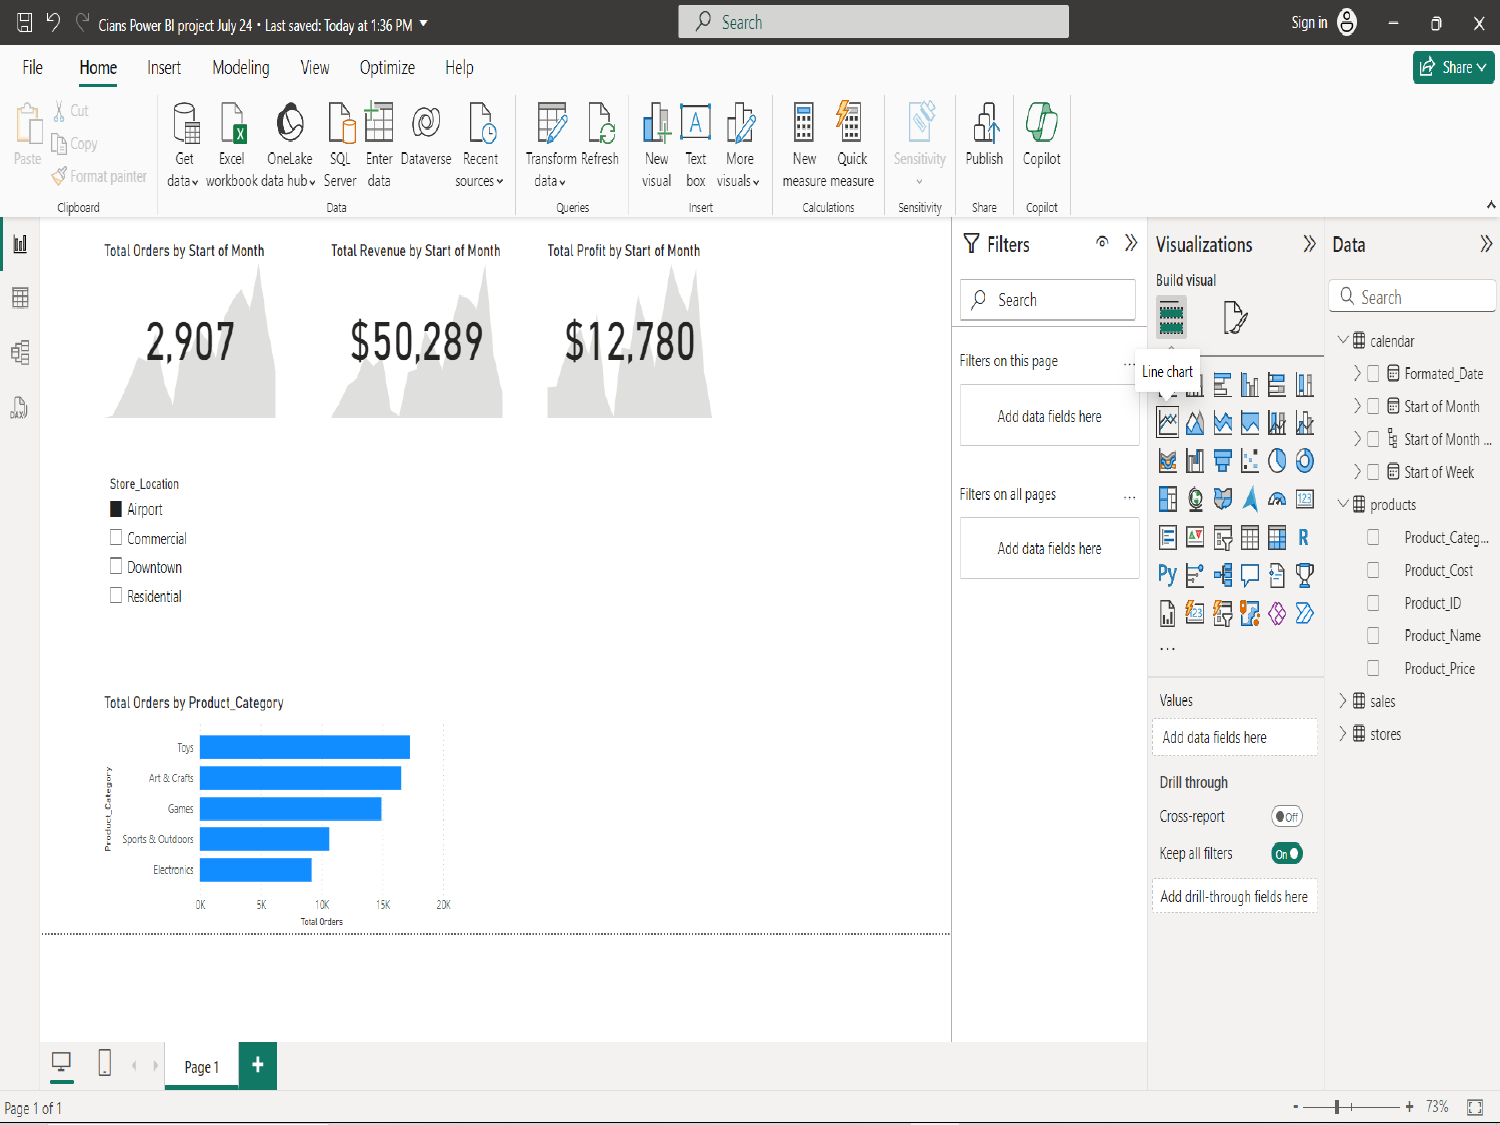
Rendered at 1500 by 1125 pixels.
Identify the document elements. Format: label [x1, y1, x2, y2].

list [0, 0, 1500, 1125]
